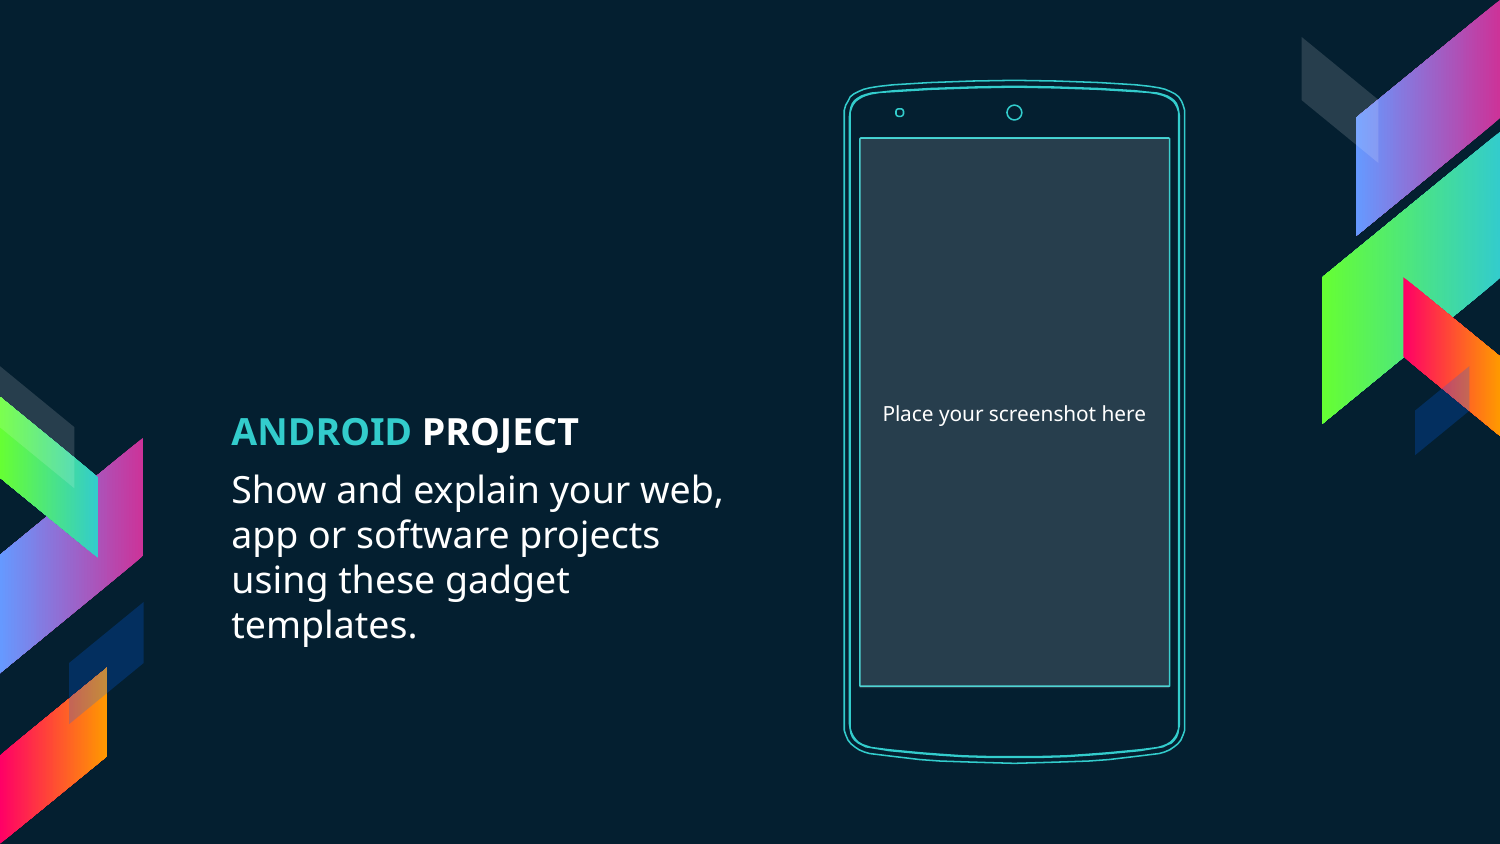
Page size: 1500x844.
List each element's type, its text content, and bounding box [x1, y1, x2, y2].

list ANDROID PROJECT Show and explain your web, app or software projects using these gadget templates. [216, 110, 748, 661]
text_box Place your screenshot here [859, 137, 1170, 689]
text_box [844, 80, 1185, 764]
